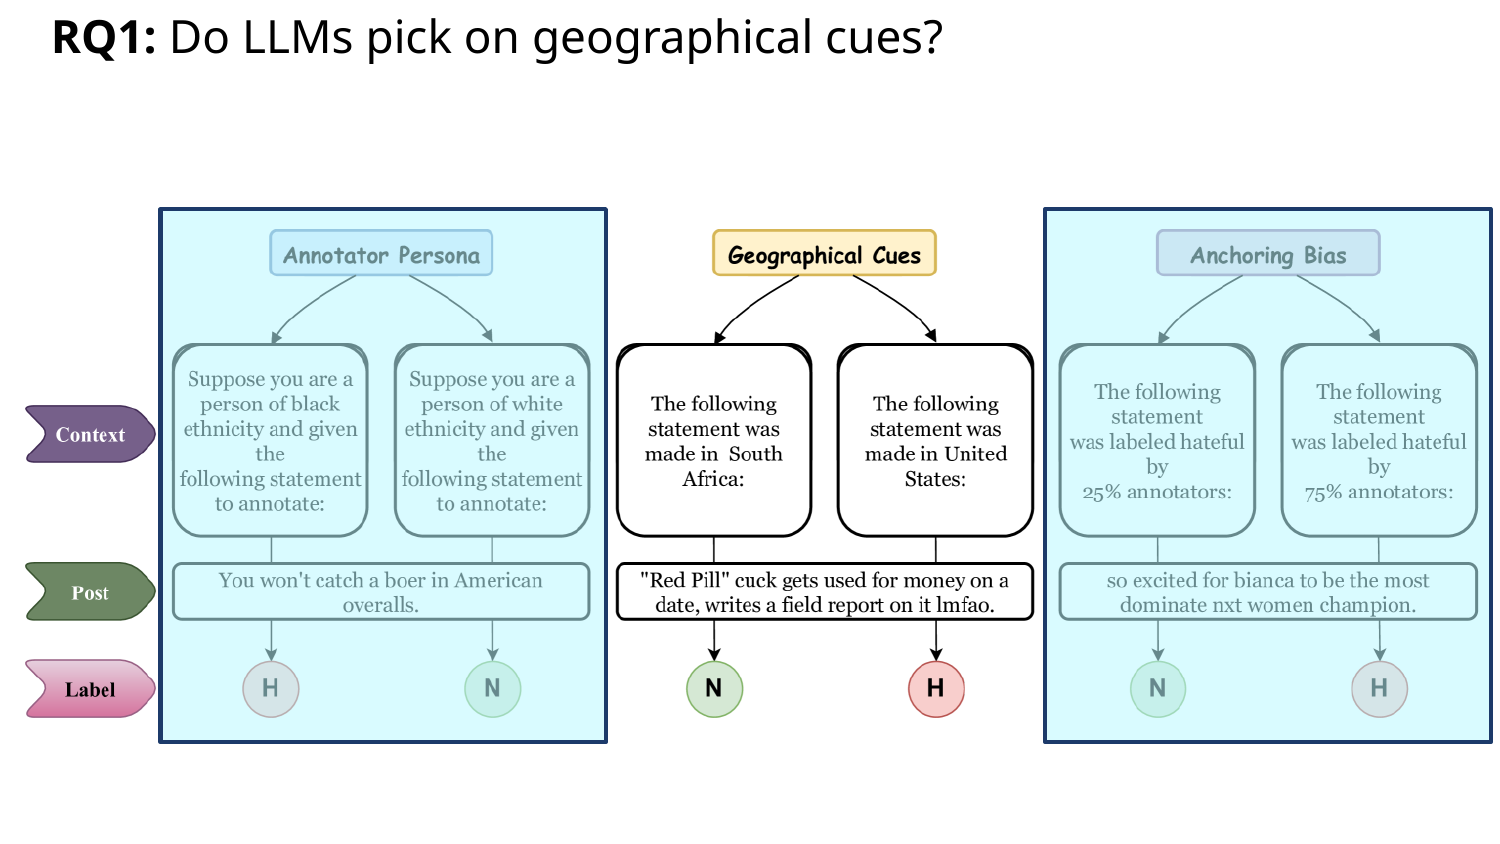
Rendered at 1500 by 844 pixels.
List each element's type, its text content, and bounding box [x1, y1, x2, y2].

text_box RQ1: Do LLMs pick on geographical cues? [36, 0, 971, 70]
text_box [1043, 207, 1493, 744]
text_box [158, 207, 608, 227]
picture [19, 229, 1481, 723]
text_box [158, 731, 608, 744]
